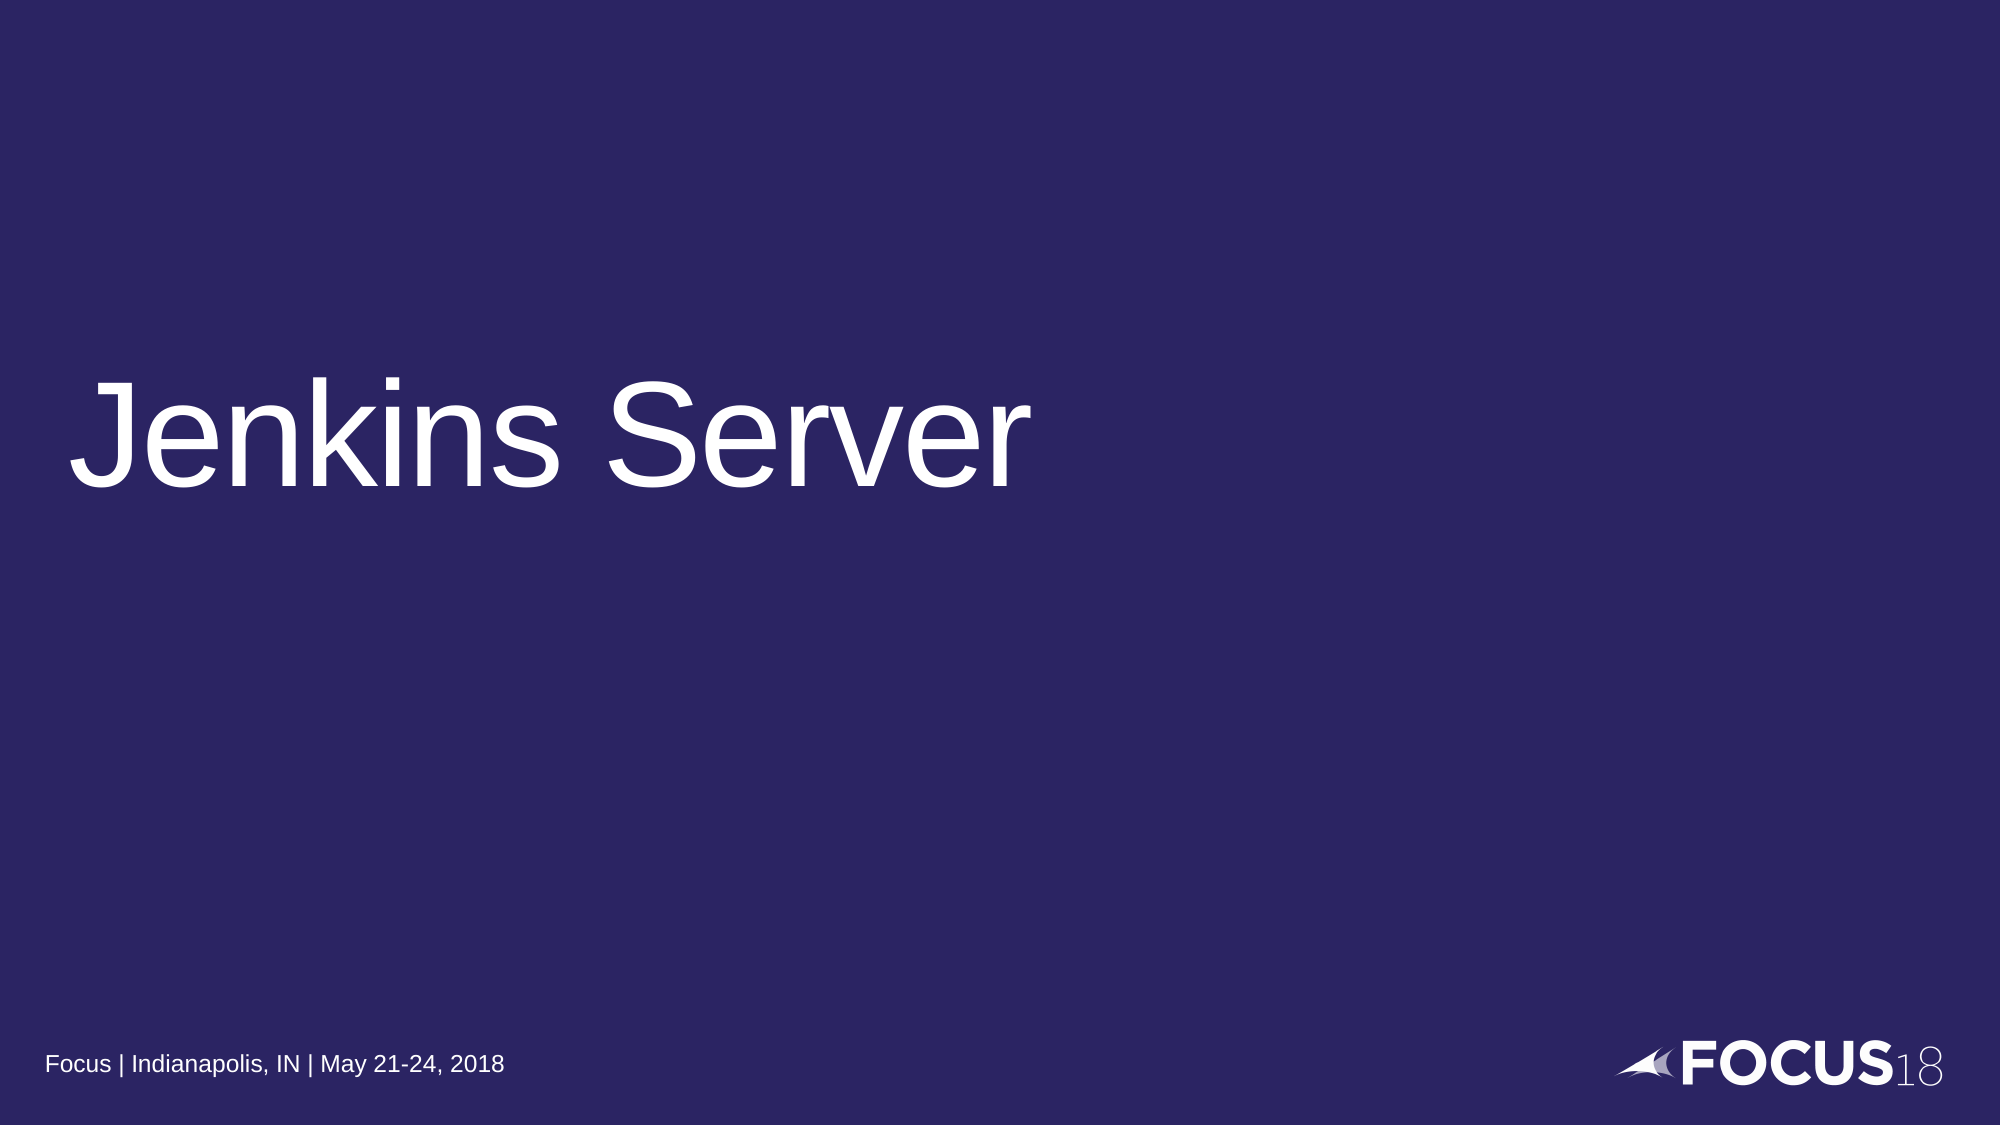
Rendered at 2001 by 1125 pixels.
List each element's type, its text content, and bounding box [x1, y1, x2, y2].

title Jenkins Server [44, 341, 1956, 536]
picture [1612, 1038, 1945, 1087]
